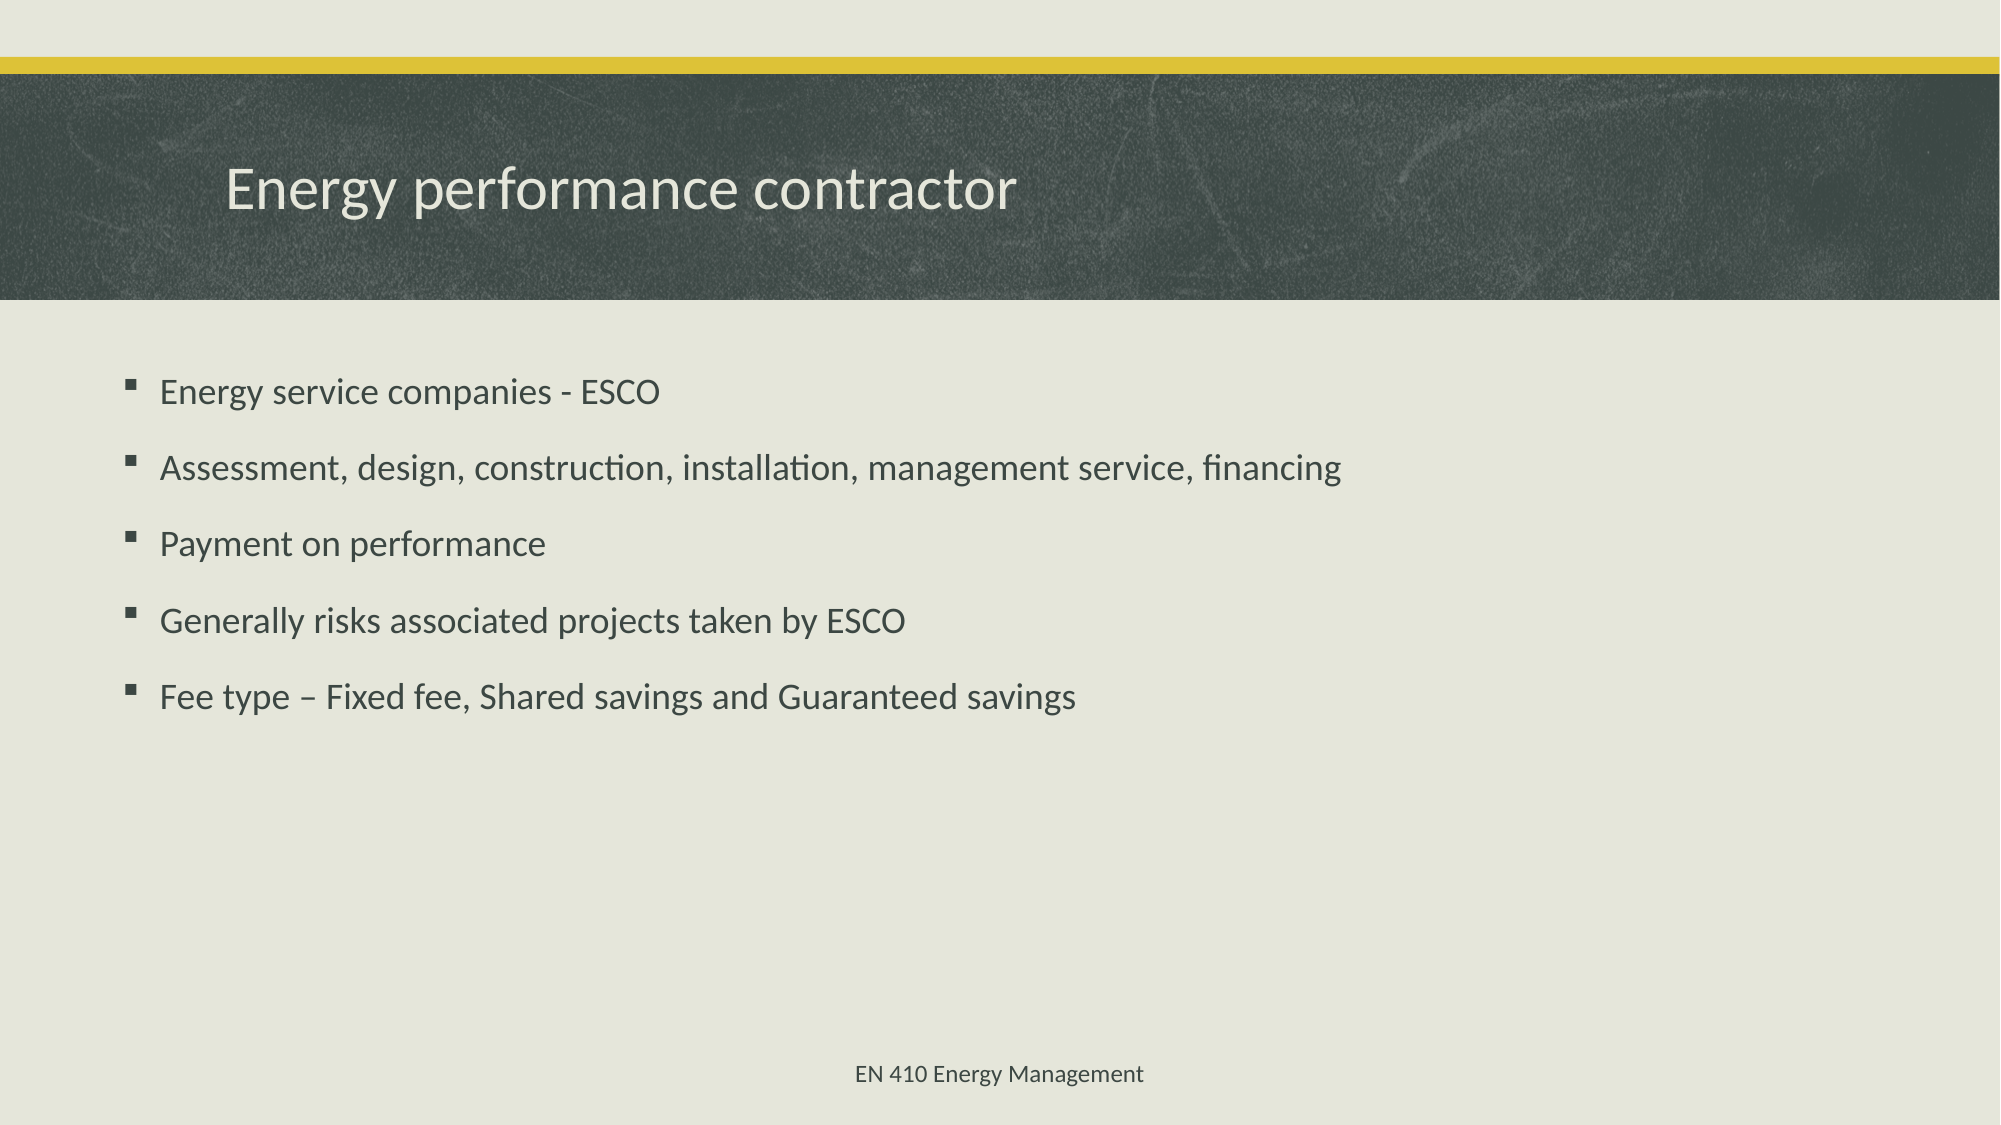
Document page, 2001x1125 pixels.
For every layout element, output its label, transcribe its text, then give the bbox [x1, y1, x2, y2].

title Energy performance contractor [210, 76, 1790, 300]
picture [0, 74, 2000, 300]
footer EN 410 Energy Management [533, 1042, 1467, 1103]
list Energy service companies - ESCO Assessment, design, construction, installation, management service, financing Payment on performance Generally risks associated projects taken by ESCO Fee type – Fixed fee, Shared savings and Guaranteed savings [107, 359, 1790, 1014]
